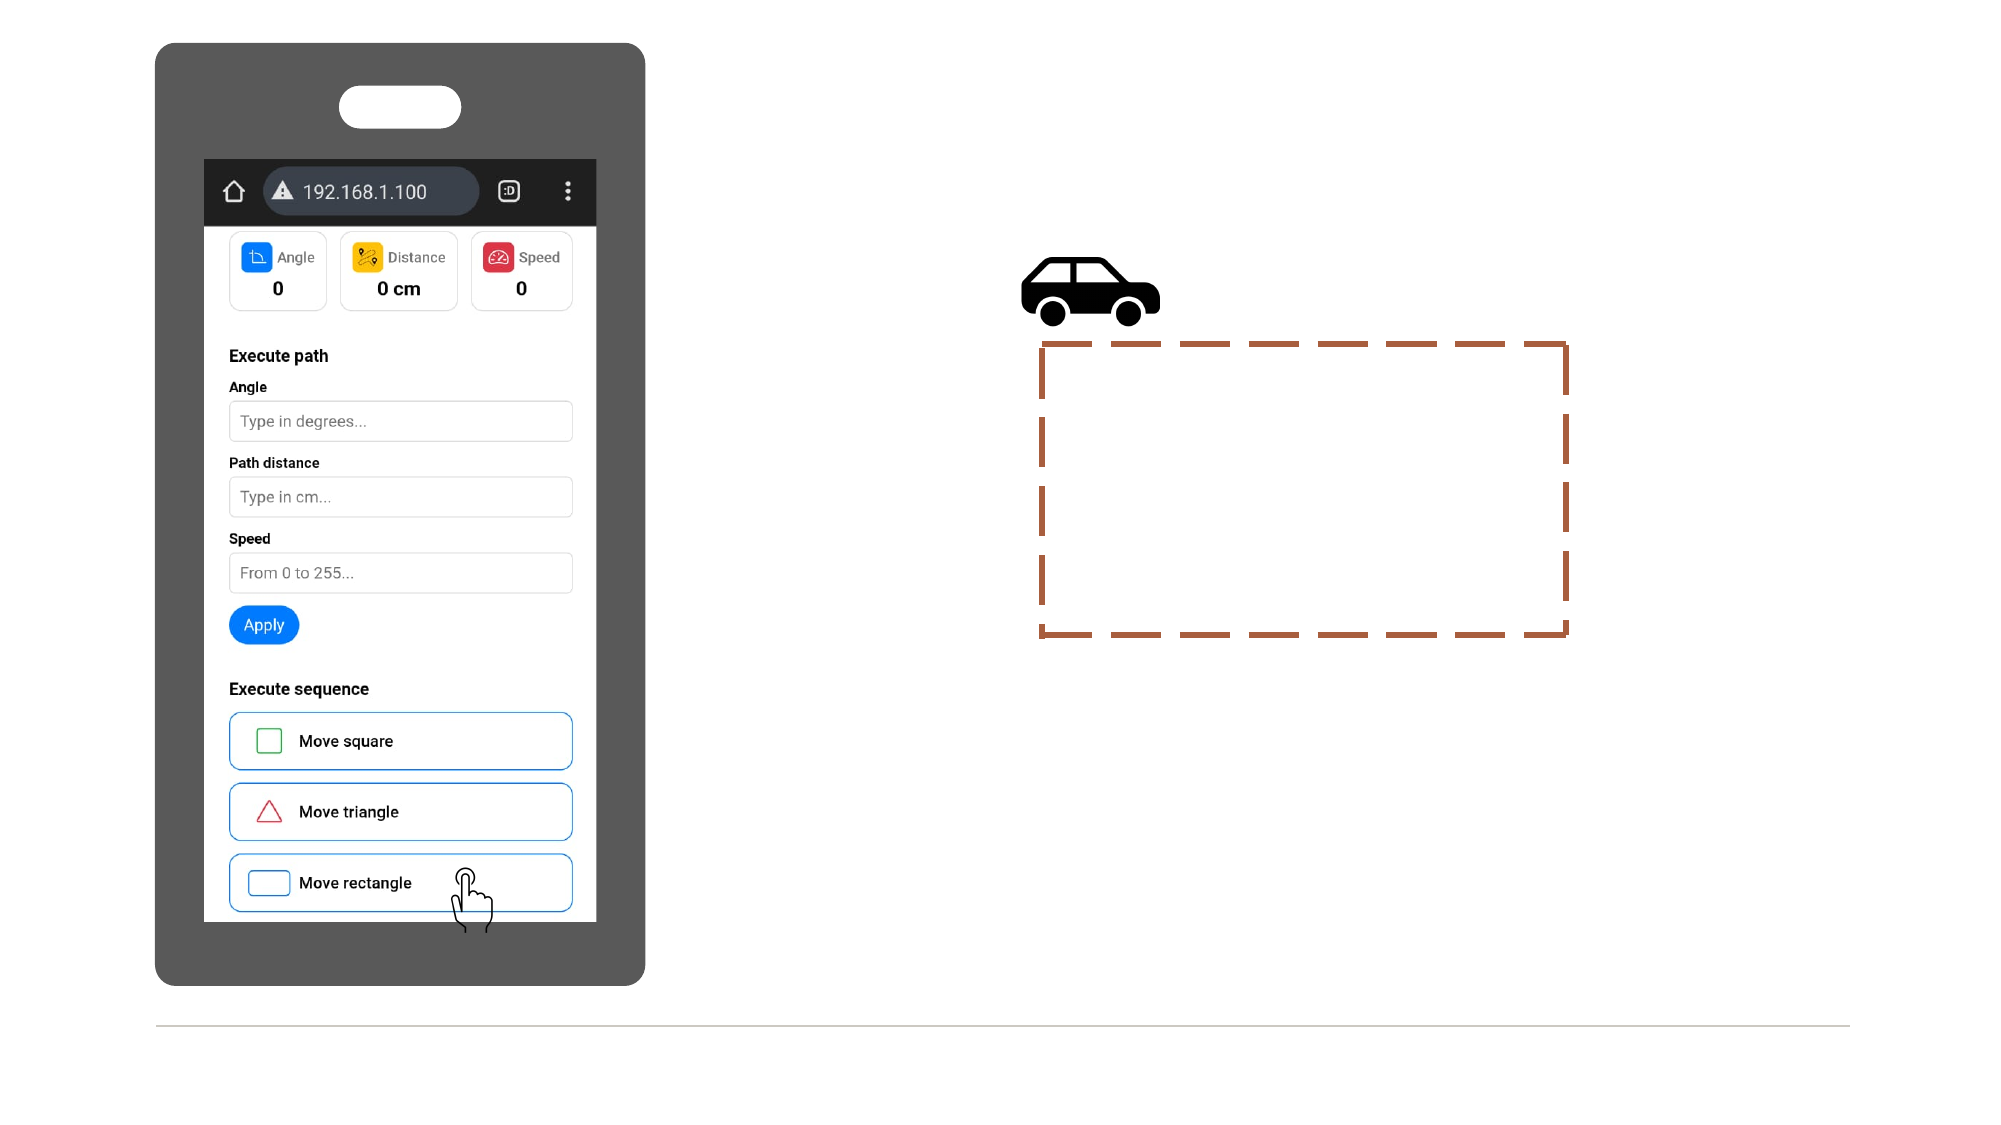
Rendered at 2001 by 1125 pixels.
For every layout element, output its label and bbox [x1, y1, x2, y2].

picture [1015, 216, 1166, 367]
picture [203, 159, 597, 938]
text_box [154, 42, 646, 986]
